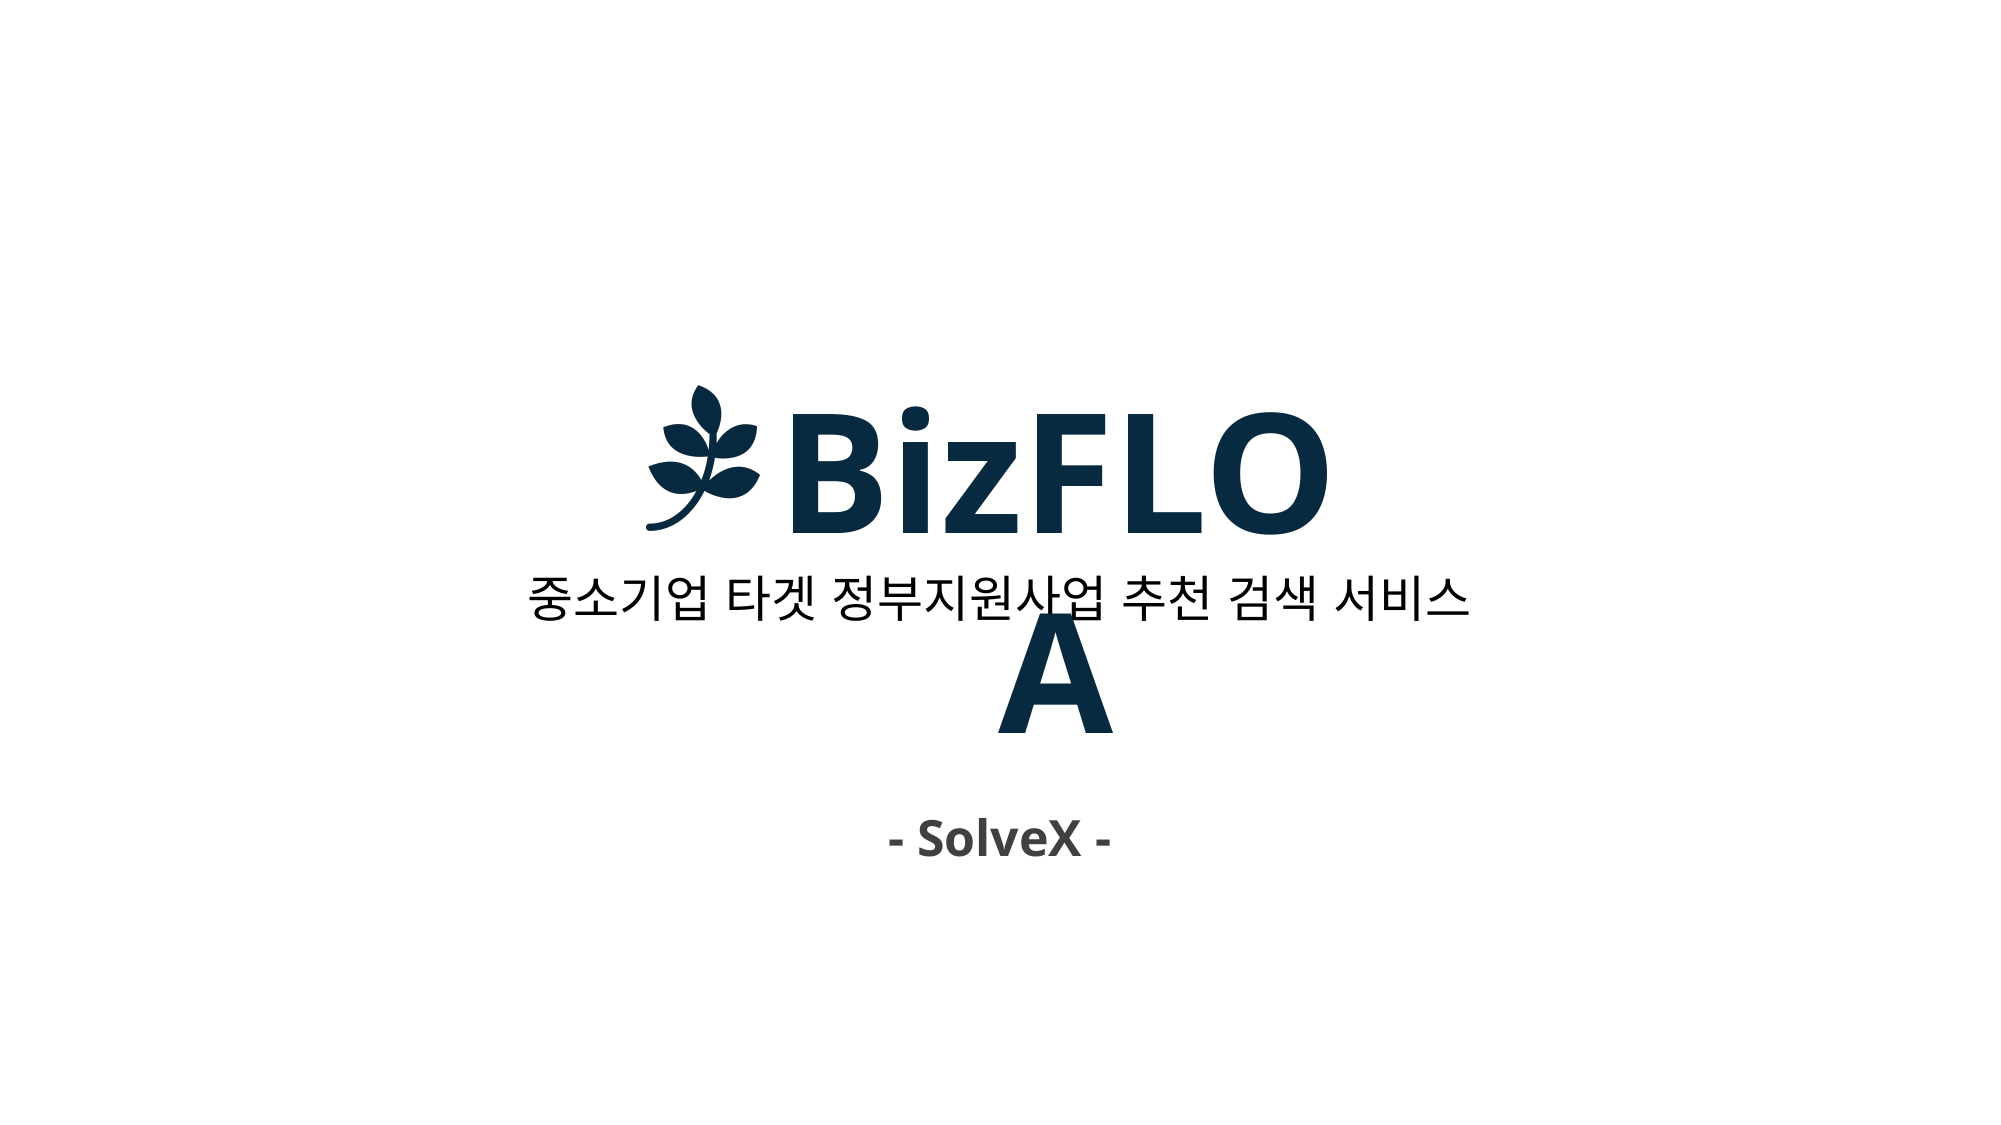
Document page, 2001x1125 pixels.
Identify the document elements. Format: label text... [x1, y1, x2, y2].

text_box - SolveX - [865, 798, 1135, 874]
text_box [646, 359, 1397, 577]
text_box 중소기업 타겟 정부지원사업 추천 검색 서비스 [320, 560, 1680, 635]
